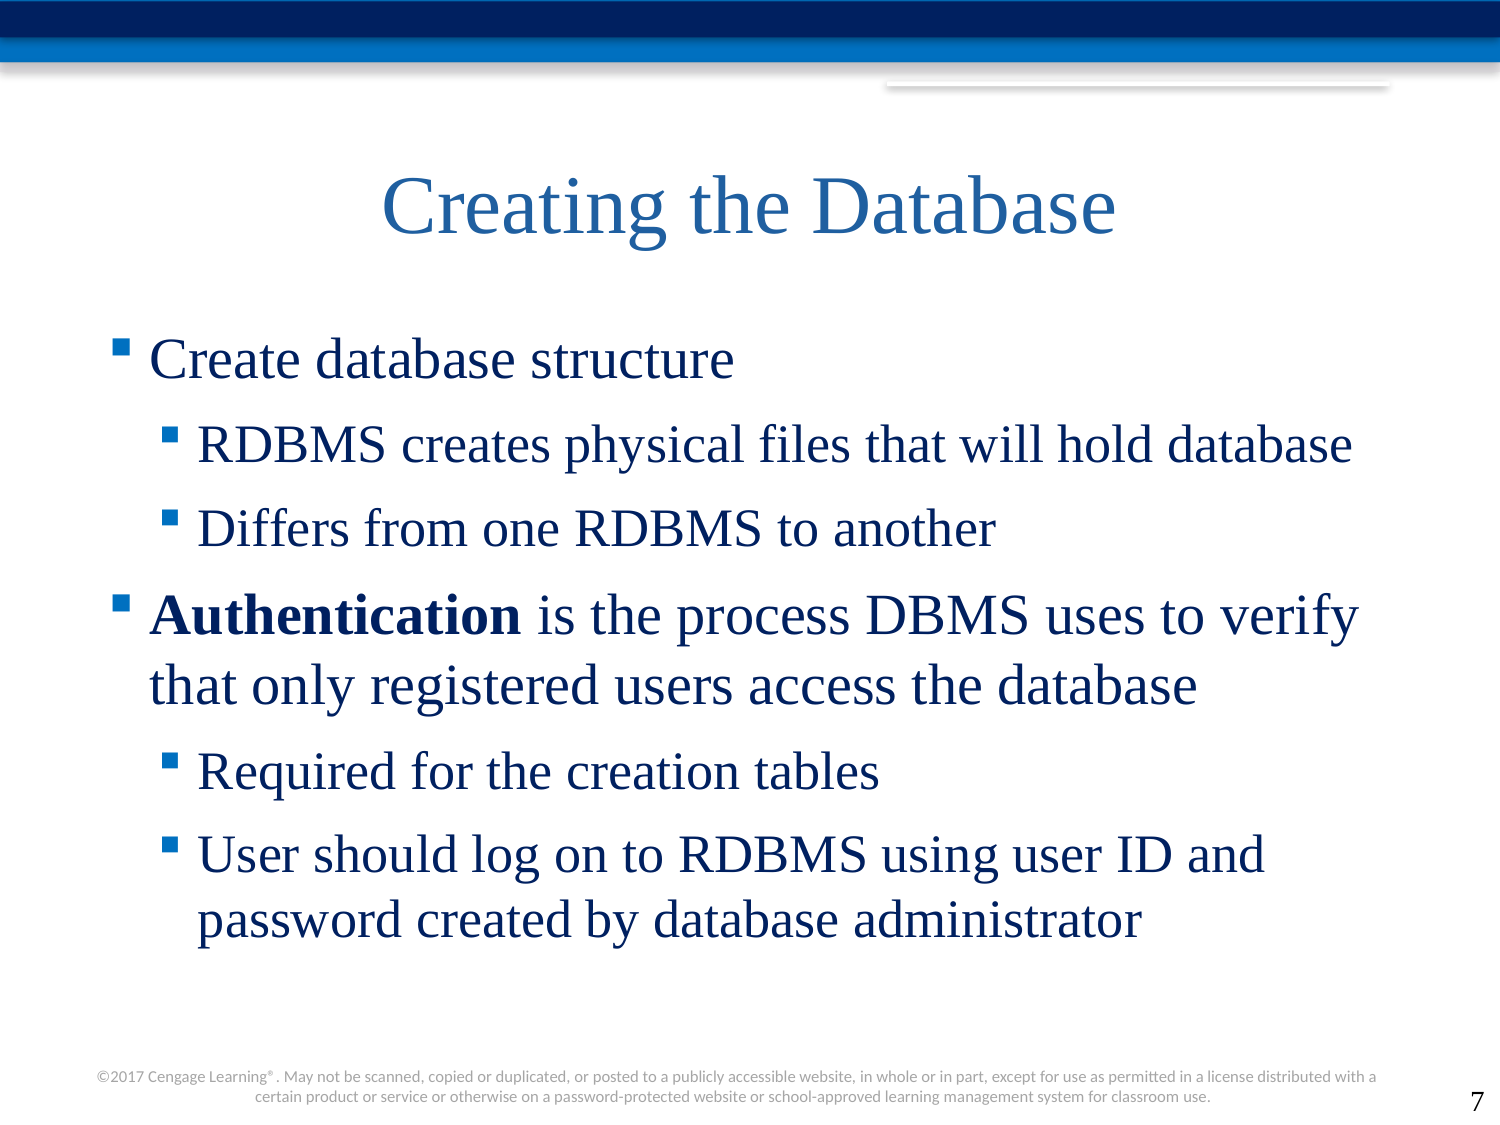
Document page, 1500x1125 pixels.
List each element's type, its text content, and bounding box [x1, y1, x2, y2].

title Creating the Database [75, 112, 1425, 288]
list Create database structure RDBMS creates physical files that will hold database Differs from one RDBMS to another Authentication is the process DBMS uses to verify that only registered users access the database Required for the creation tables User should log on to RDBMS using user ID and password created by database administrator [75, 312, 1425, 1025]
slide_number 7 [1425, 1074, 1500, 1125]
